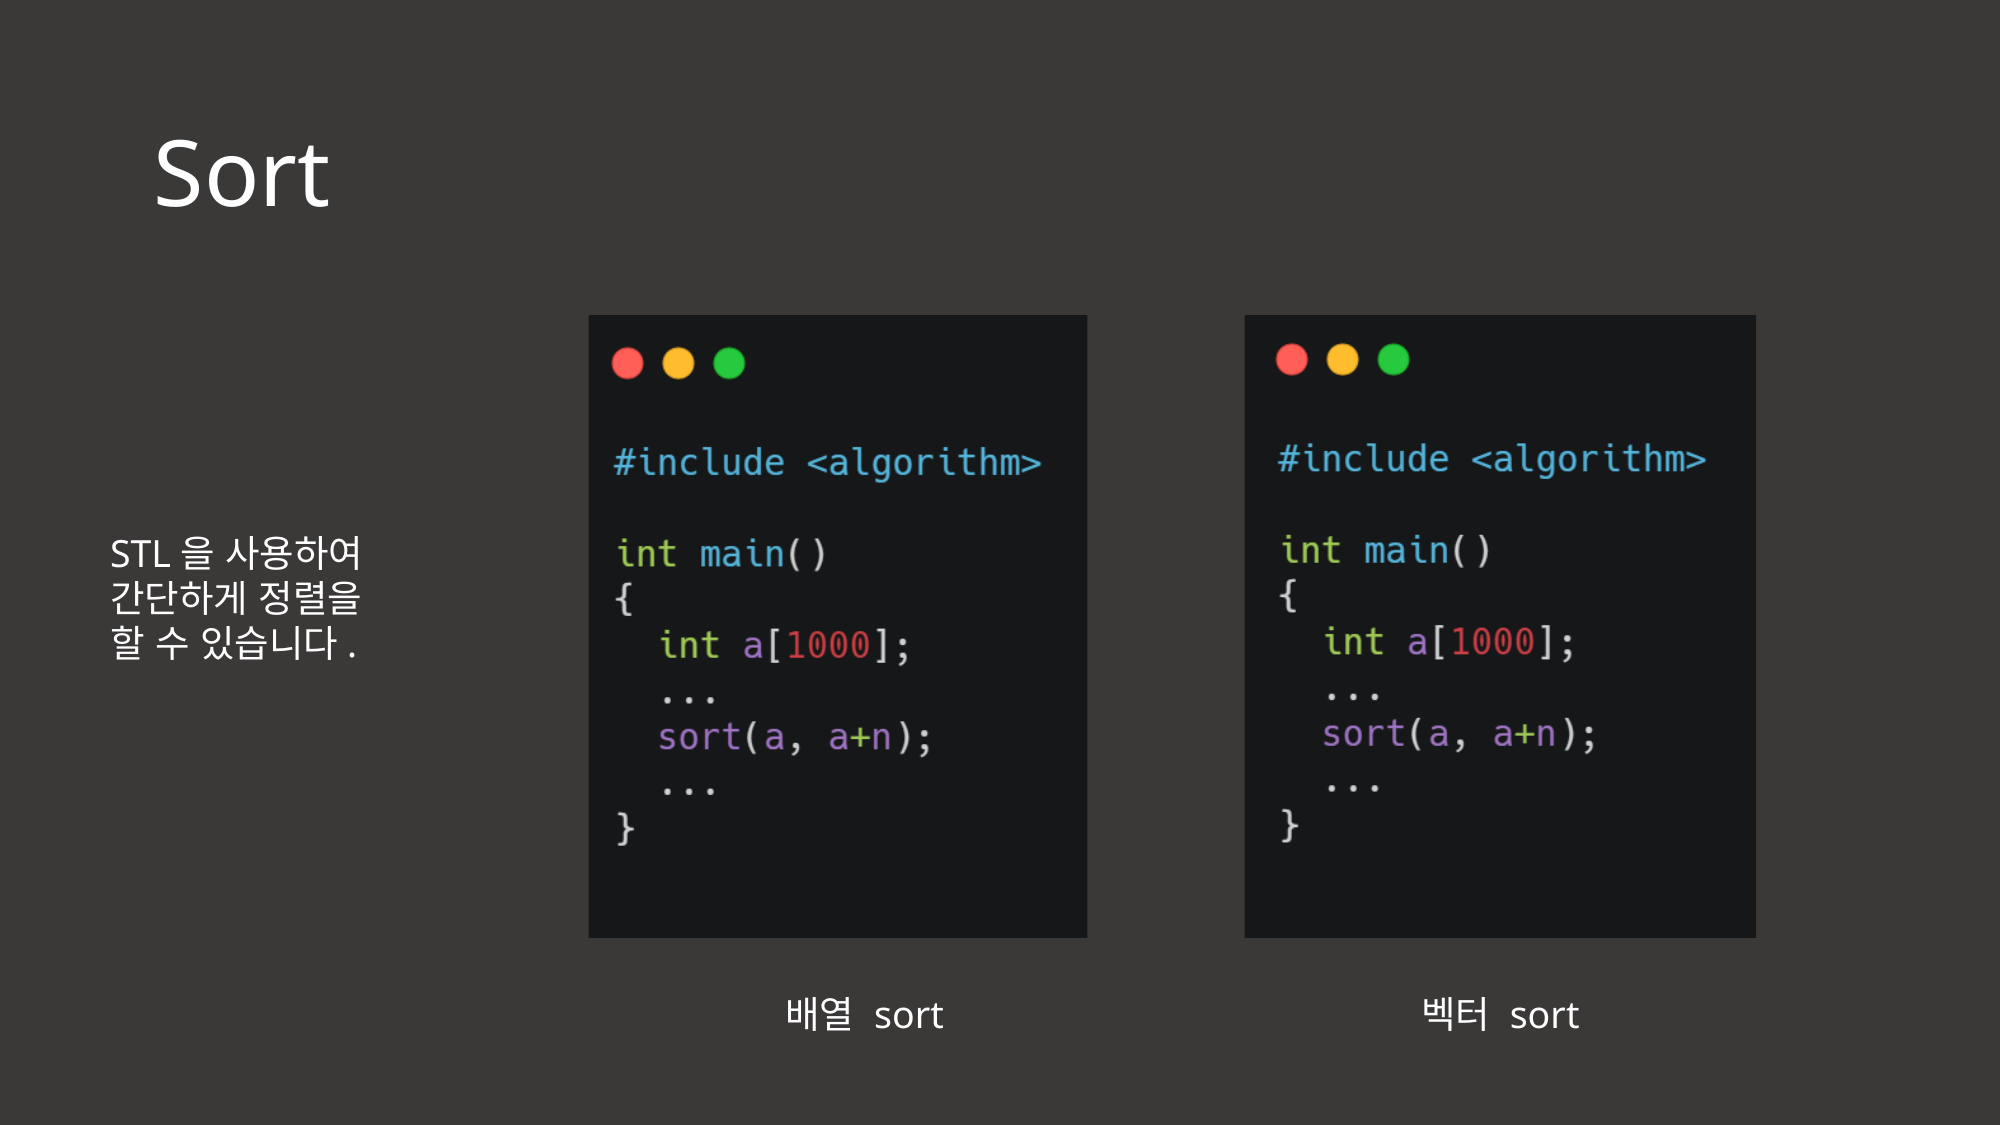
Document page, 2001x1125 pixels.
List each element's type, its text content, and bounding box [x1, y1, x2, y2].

text_box 벡터 sort [1406, 983, 1595, 1044]
picture [1244, 315, 1757, 938]
text_box 배열 sort [770, 983, 959, 1044]
text_box Sort [138, 107, 346, 233]
text_box STL을 사용하여 간단하게 정렬을 할 수 있습니다. [95, 522, 378, 672]
picture [588, 315, 1088, 938]
